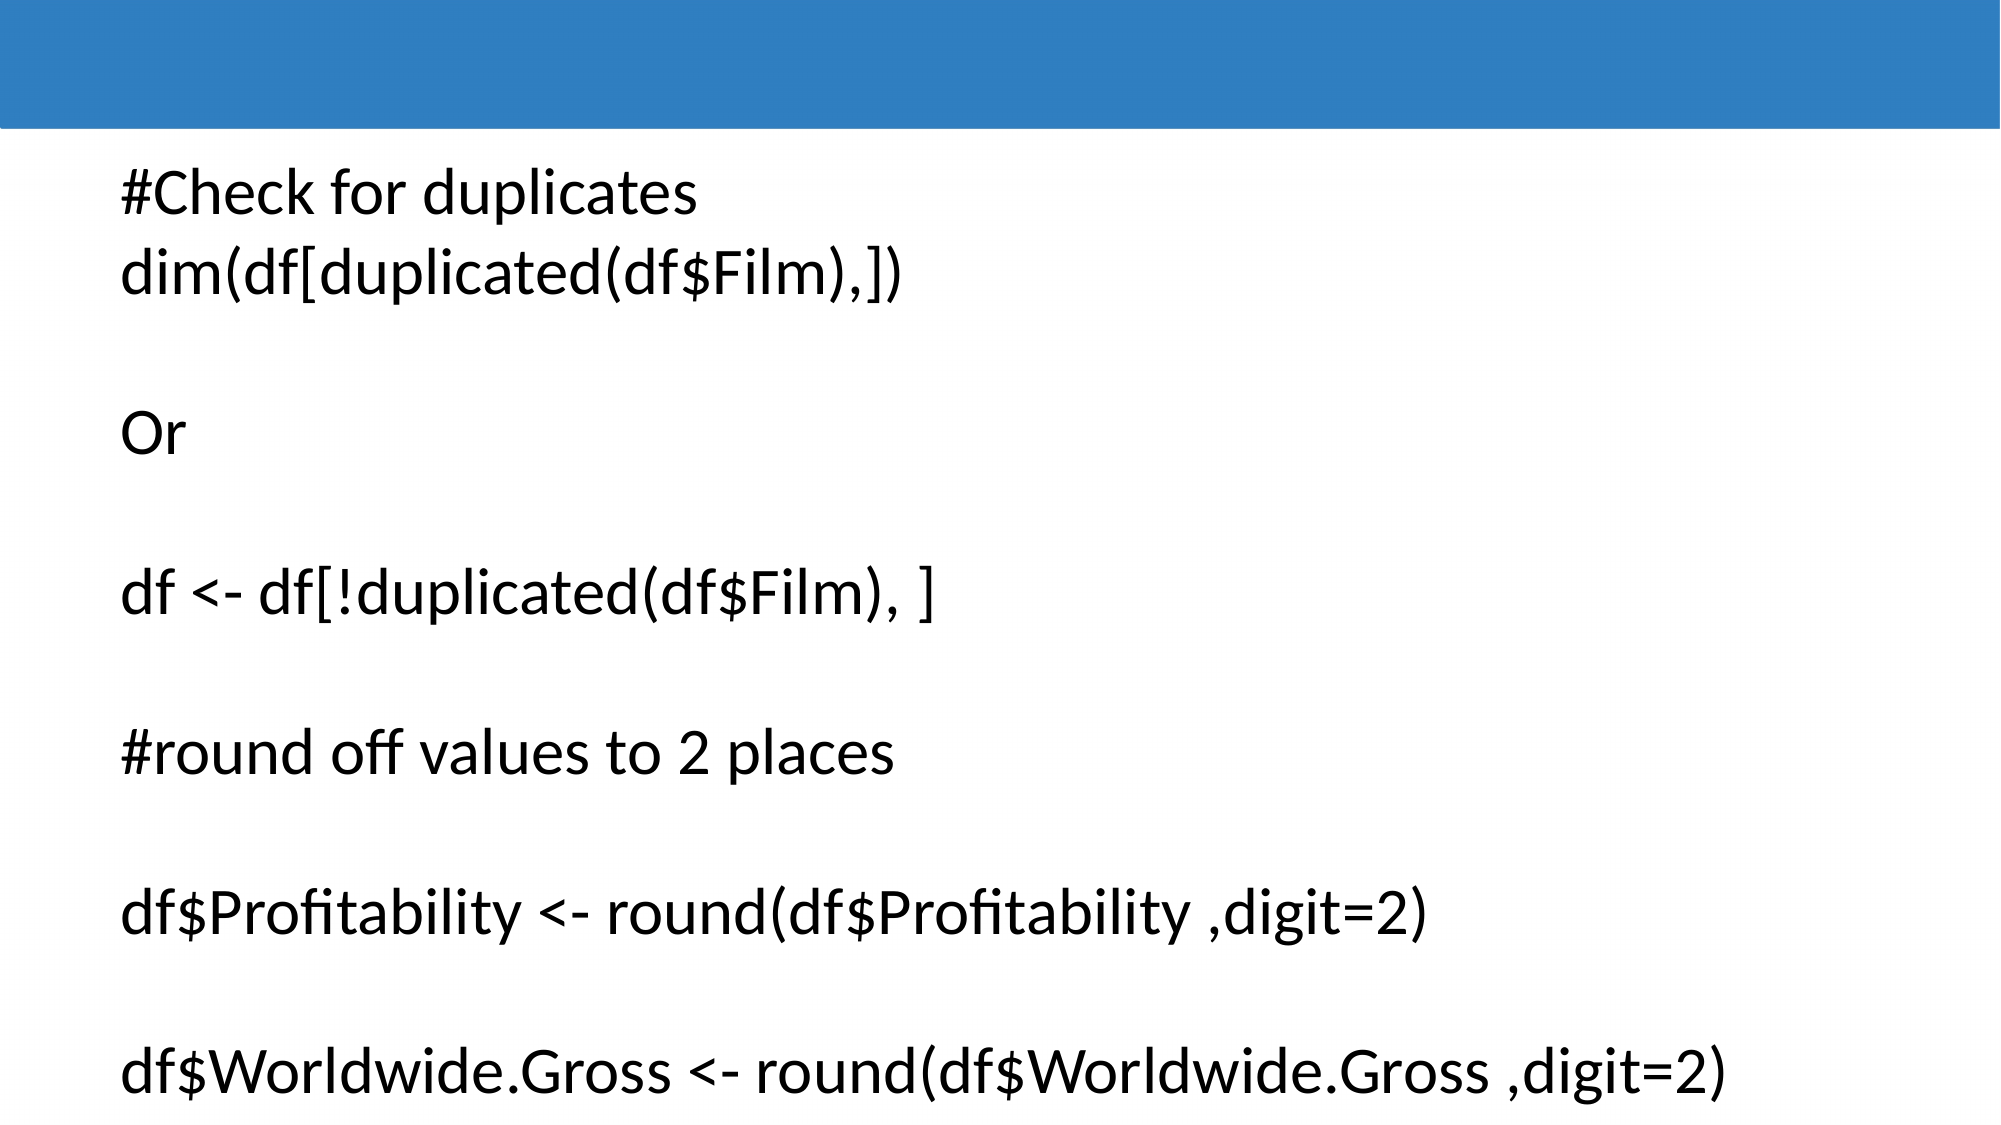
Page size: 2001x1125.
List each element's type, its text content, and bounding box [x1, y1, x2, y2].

text_box #Check for duplicates dim(df[duplicated(df$Film),]) Or df <- df[!duplicated(df$Film), ] #round off values to 2 places df$Profitability <- round(df$Profitability ,digit=2) df$Worldwide.Gross <- round(df$Worldwide.Gross ,digit=2) #View(df) dim(df) [105, 140, 1937, 1125]
picture [0, 0, 2000, 1125]
